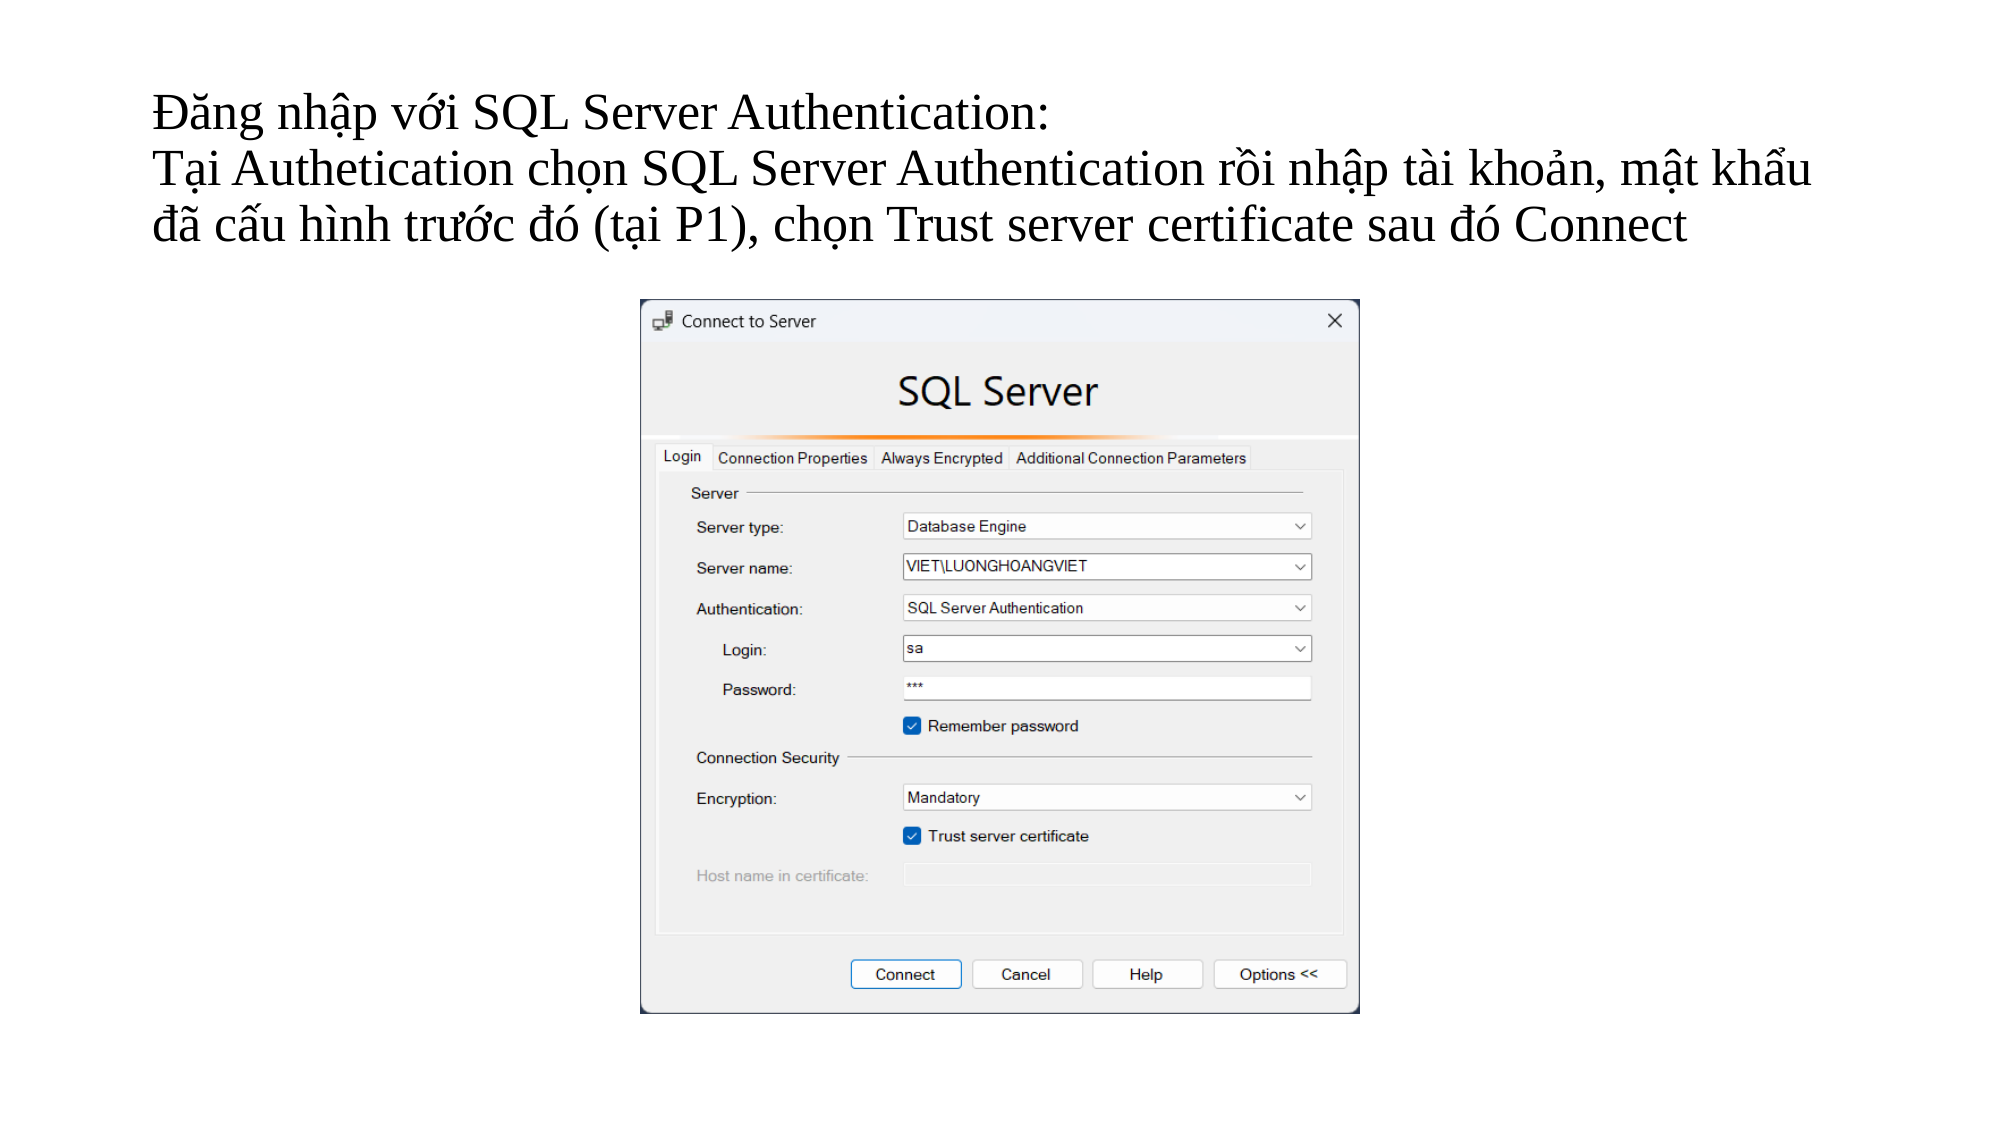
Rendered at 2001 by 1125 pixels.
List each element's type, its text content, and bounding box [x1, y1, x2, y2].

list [640, 299, 1360, 1014]
title Đăng nhập với SQL Server Authentication: Tại Authetication chọn SQL Server Authentication rồi nhập tài khoản, mật khẩu đã cấu hình trước đó (tại P1), chọn Trust server certificate sau đó Connect [137, 59, 1863, 278]
